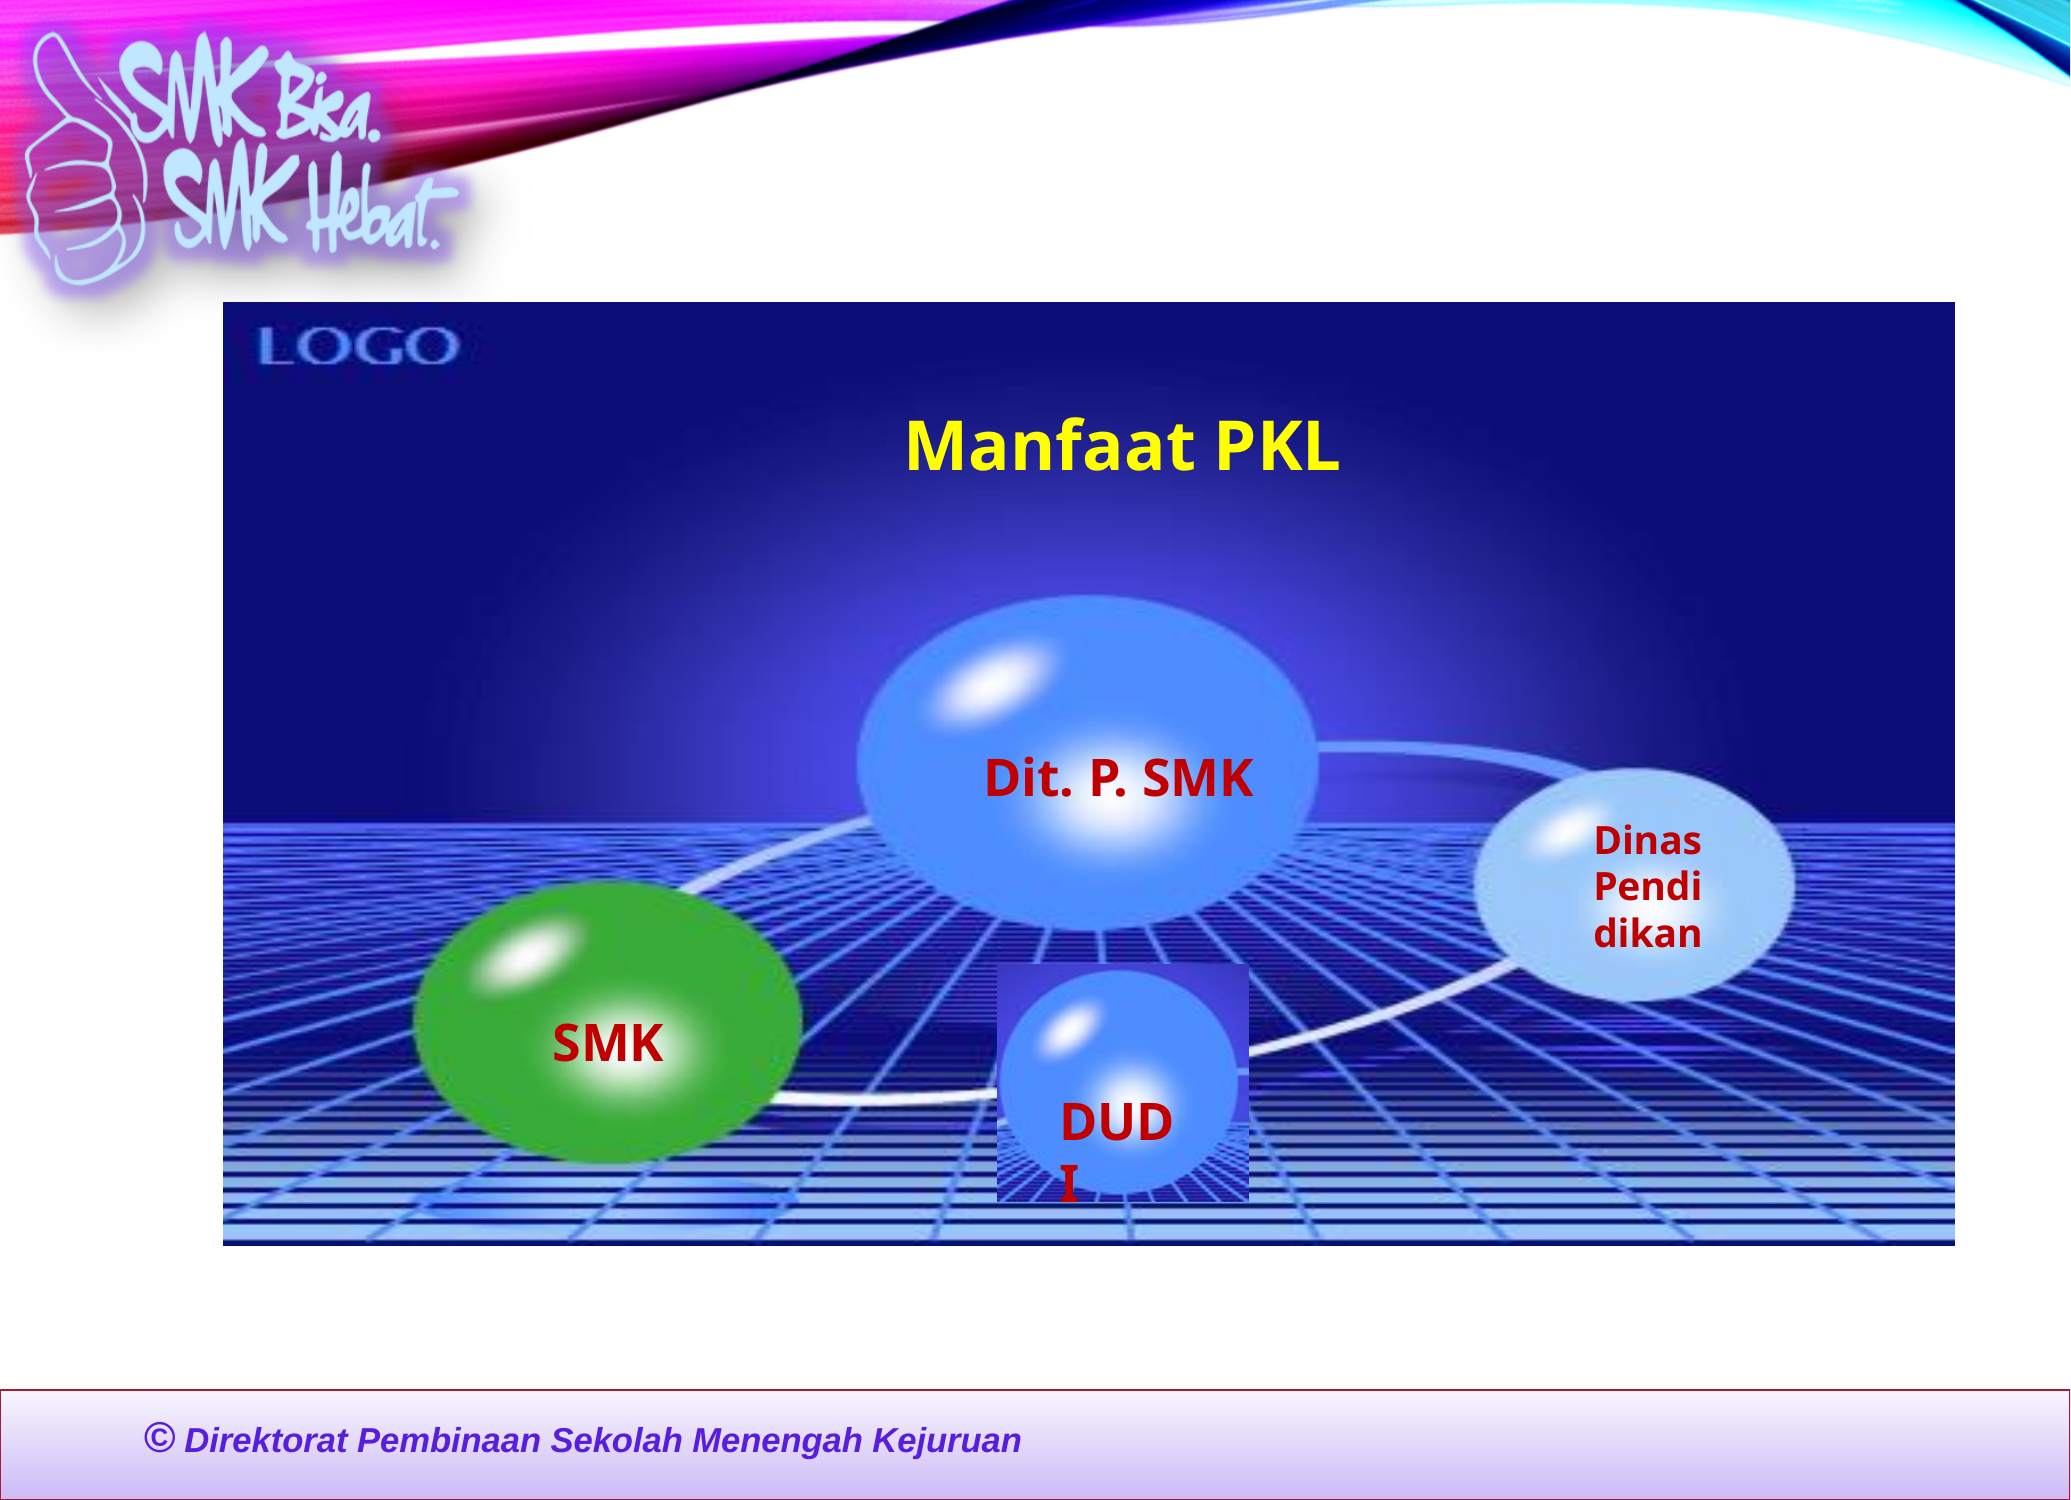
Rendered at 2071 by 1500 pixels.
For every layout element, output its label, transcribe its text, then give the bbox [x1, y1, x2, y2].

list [223, 302, 1955, 1246]
picture [0, 0, 2071, 237]
picture [996, 963, 1249, 1203]
text_box DUDI [8, 13, 18, 23]
